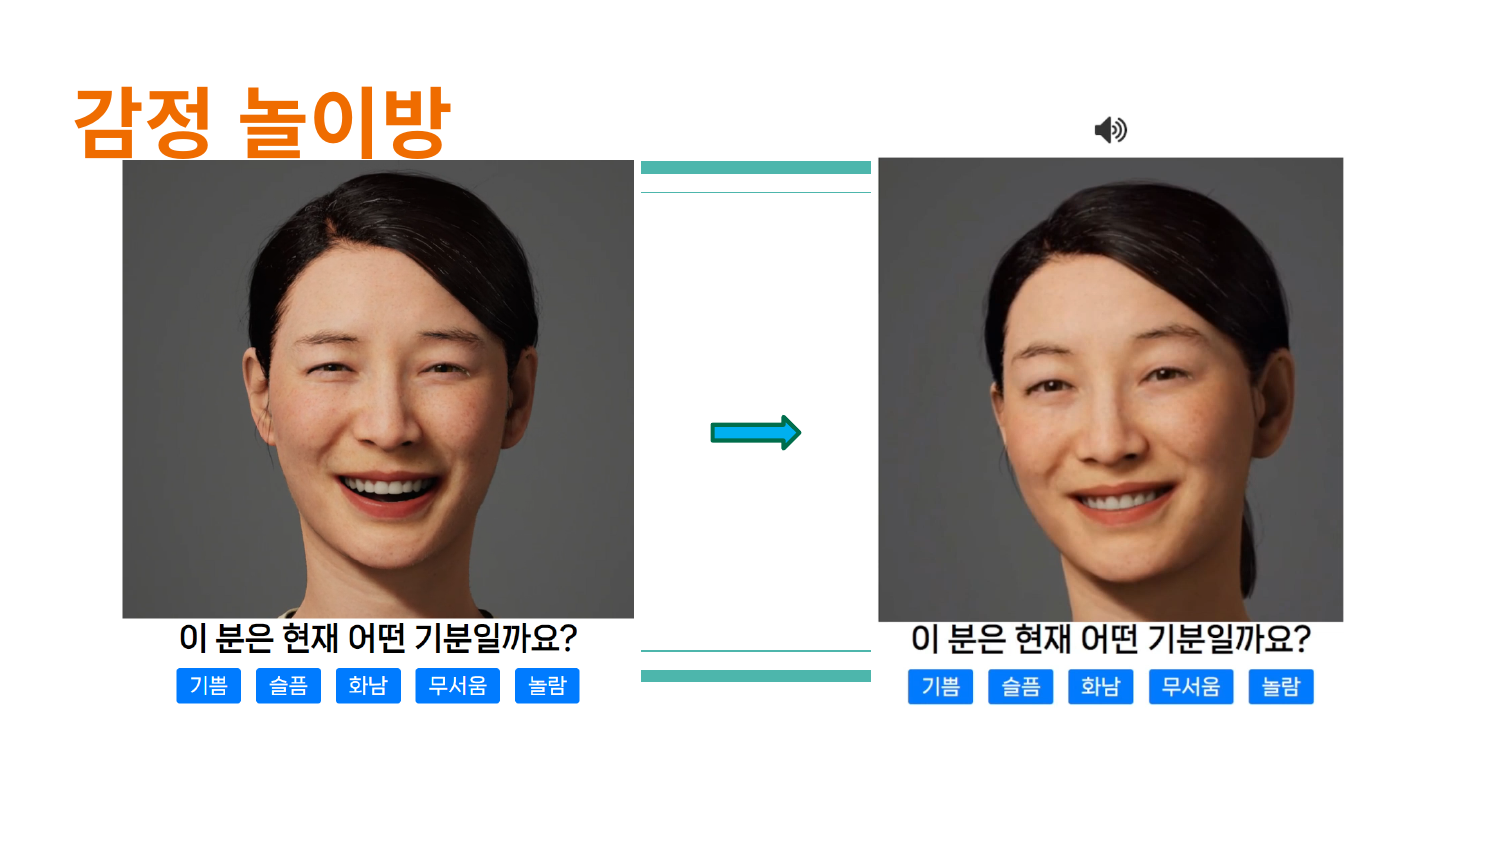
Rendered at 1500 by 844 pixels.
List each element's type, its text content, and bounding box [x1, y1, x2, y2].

picture [115, 154, 642, 711]
text_box 감정 놀이방 [61, 45, 470, 209]
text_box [870, 106, 1355, 711]
text_box [710, 414, 802, 451]
